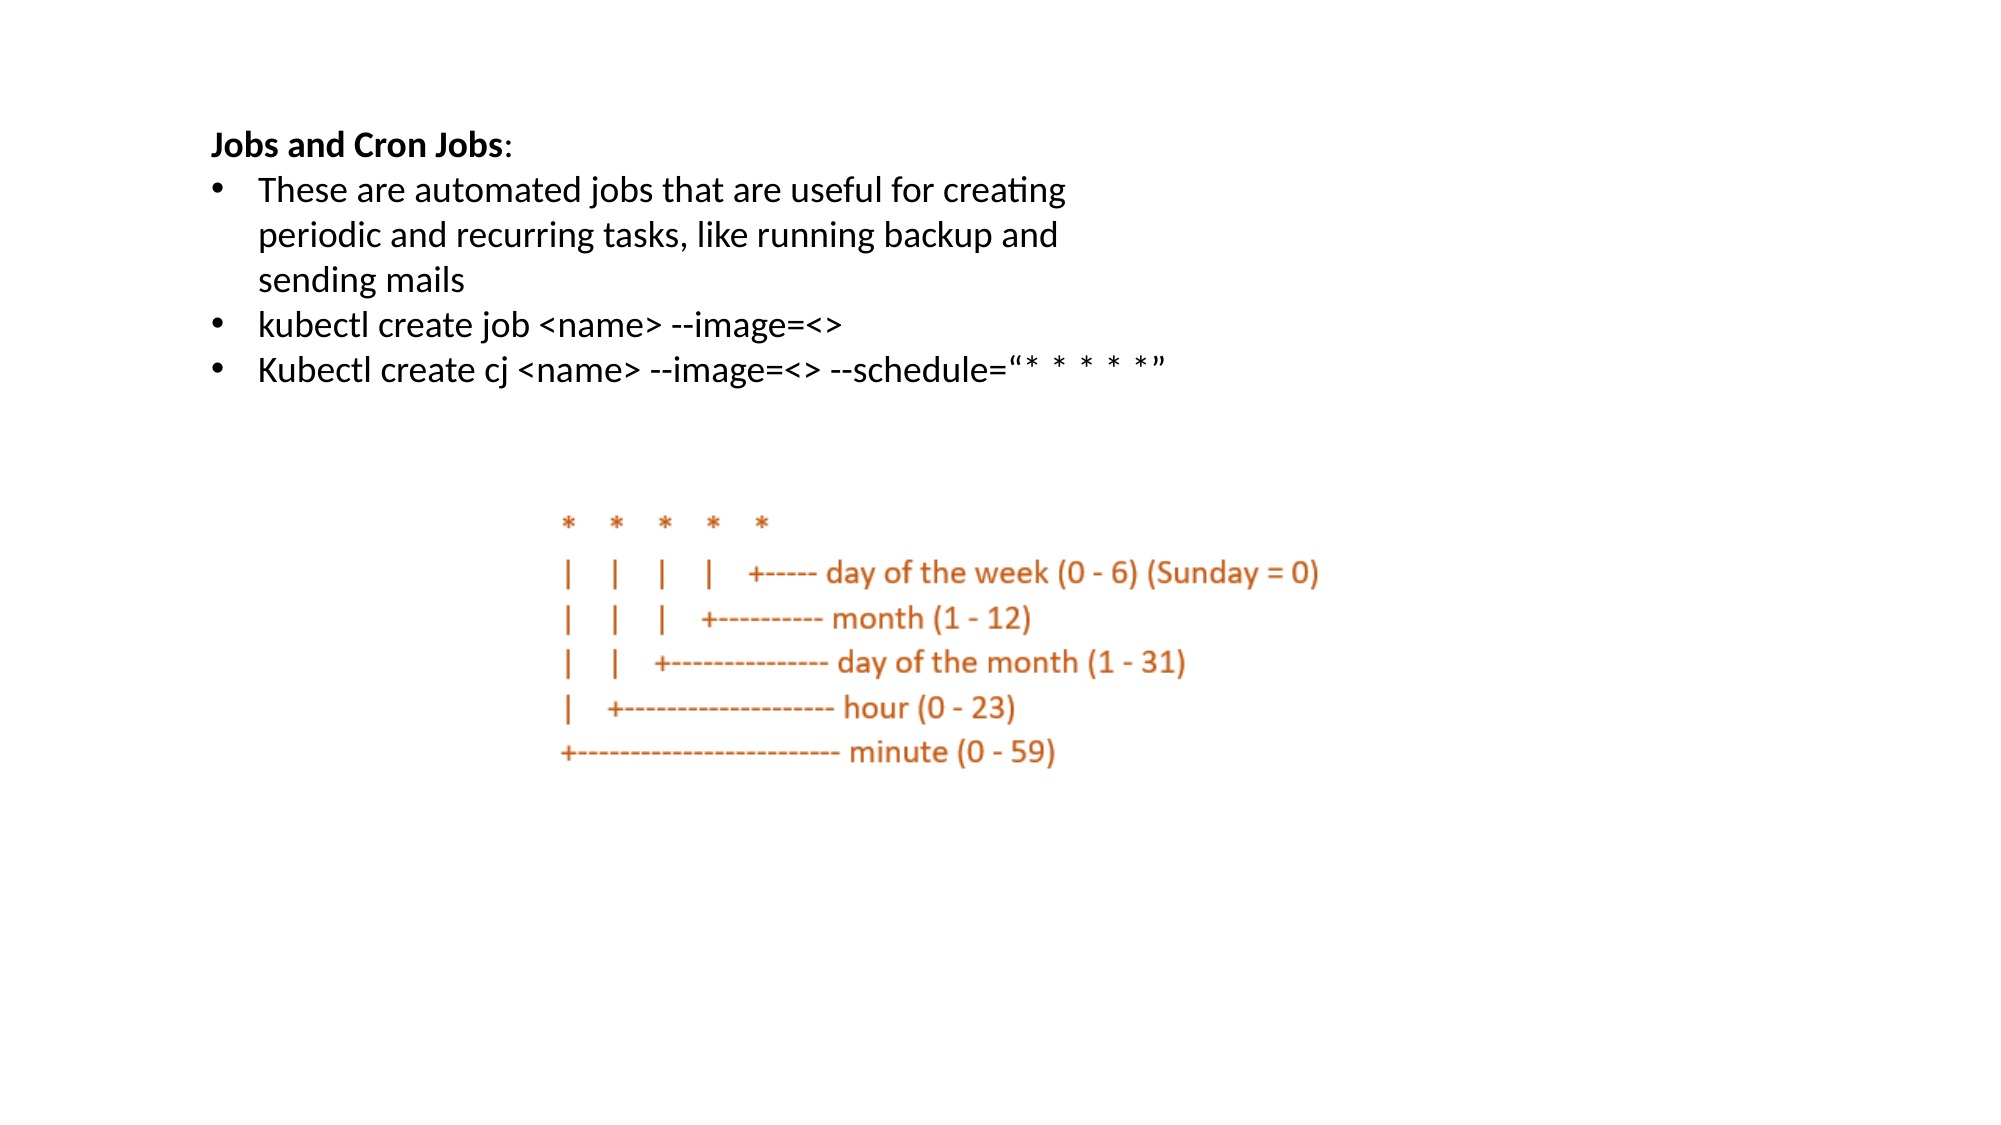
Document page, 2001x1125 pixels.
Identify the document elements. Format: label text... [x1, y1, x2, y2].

text_box Jobs and Cron Jobs: These are automated jobs that are useful for creating periodic and recurring tasks, like running backup and sending mails kubectl create job <name> --image=<> Kubectl create cj <name> --image=<> --schedule=“* * * * *” [196, 22, 1197, 398]
picture [548, 508, 1388, 783]
